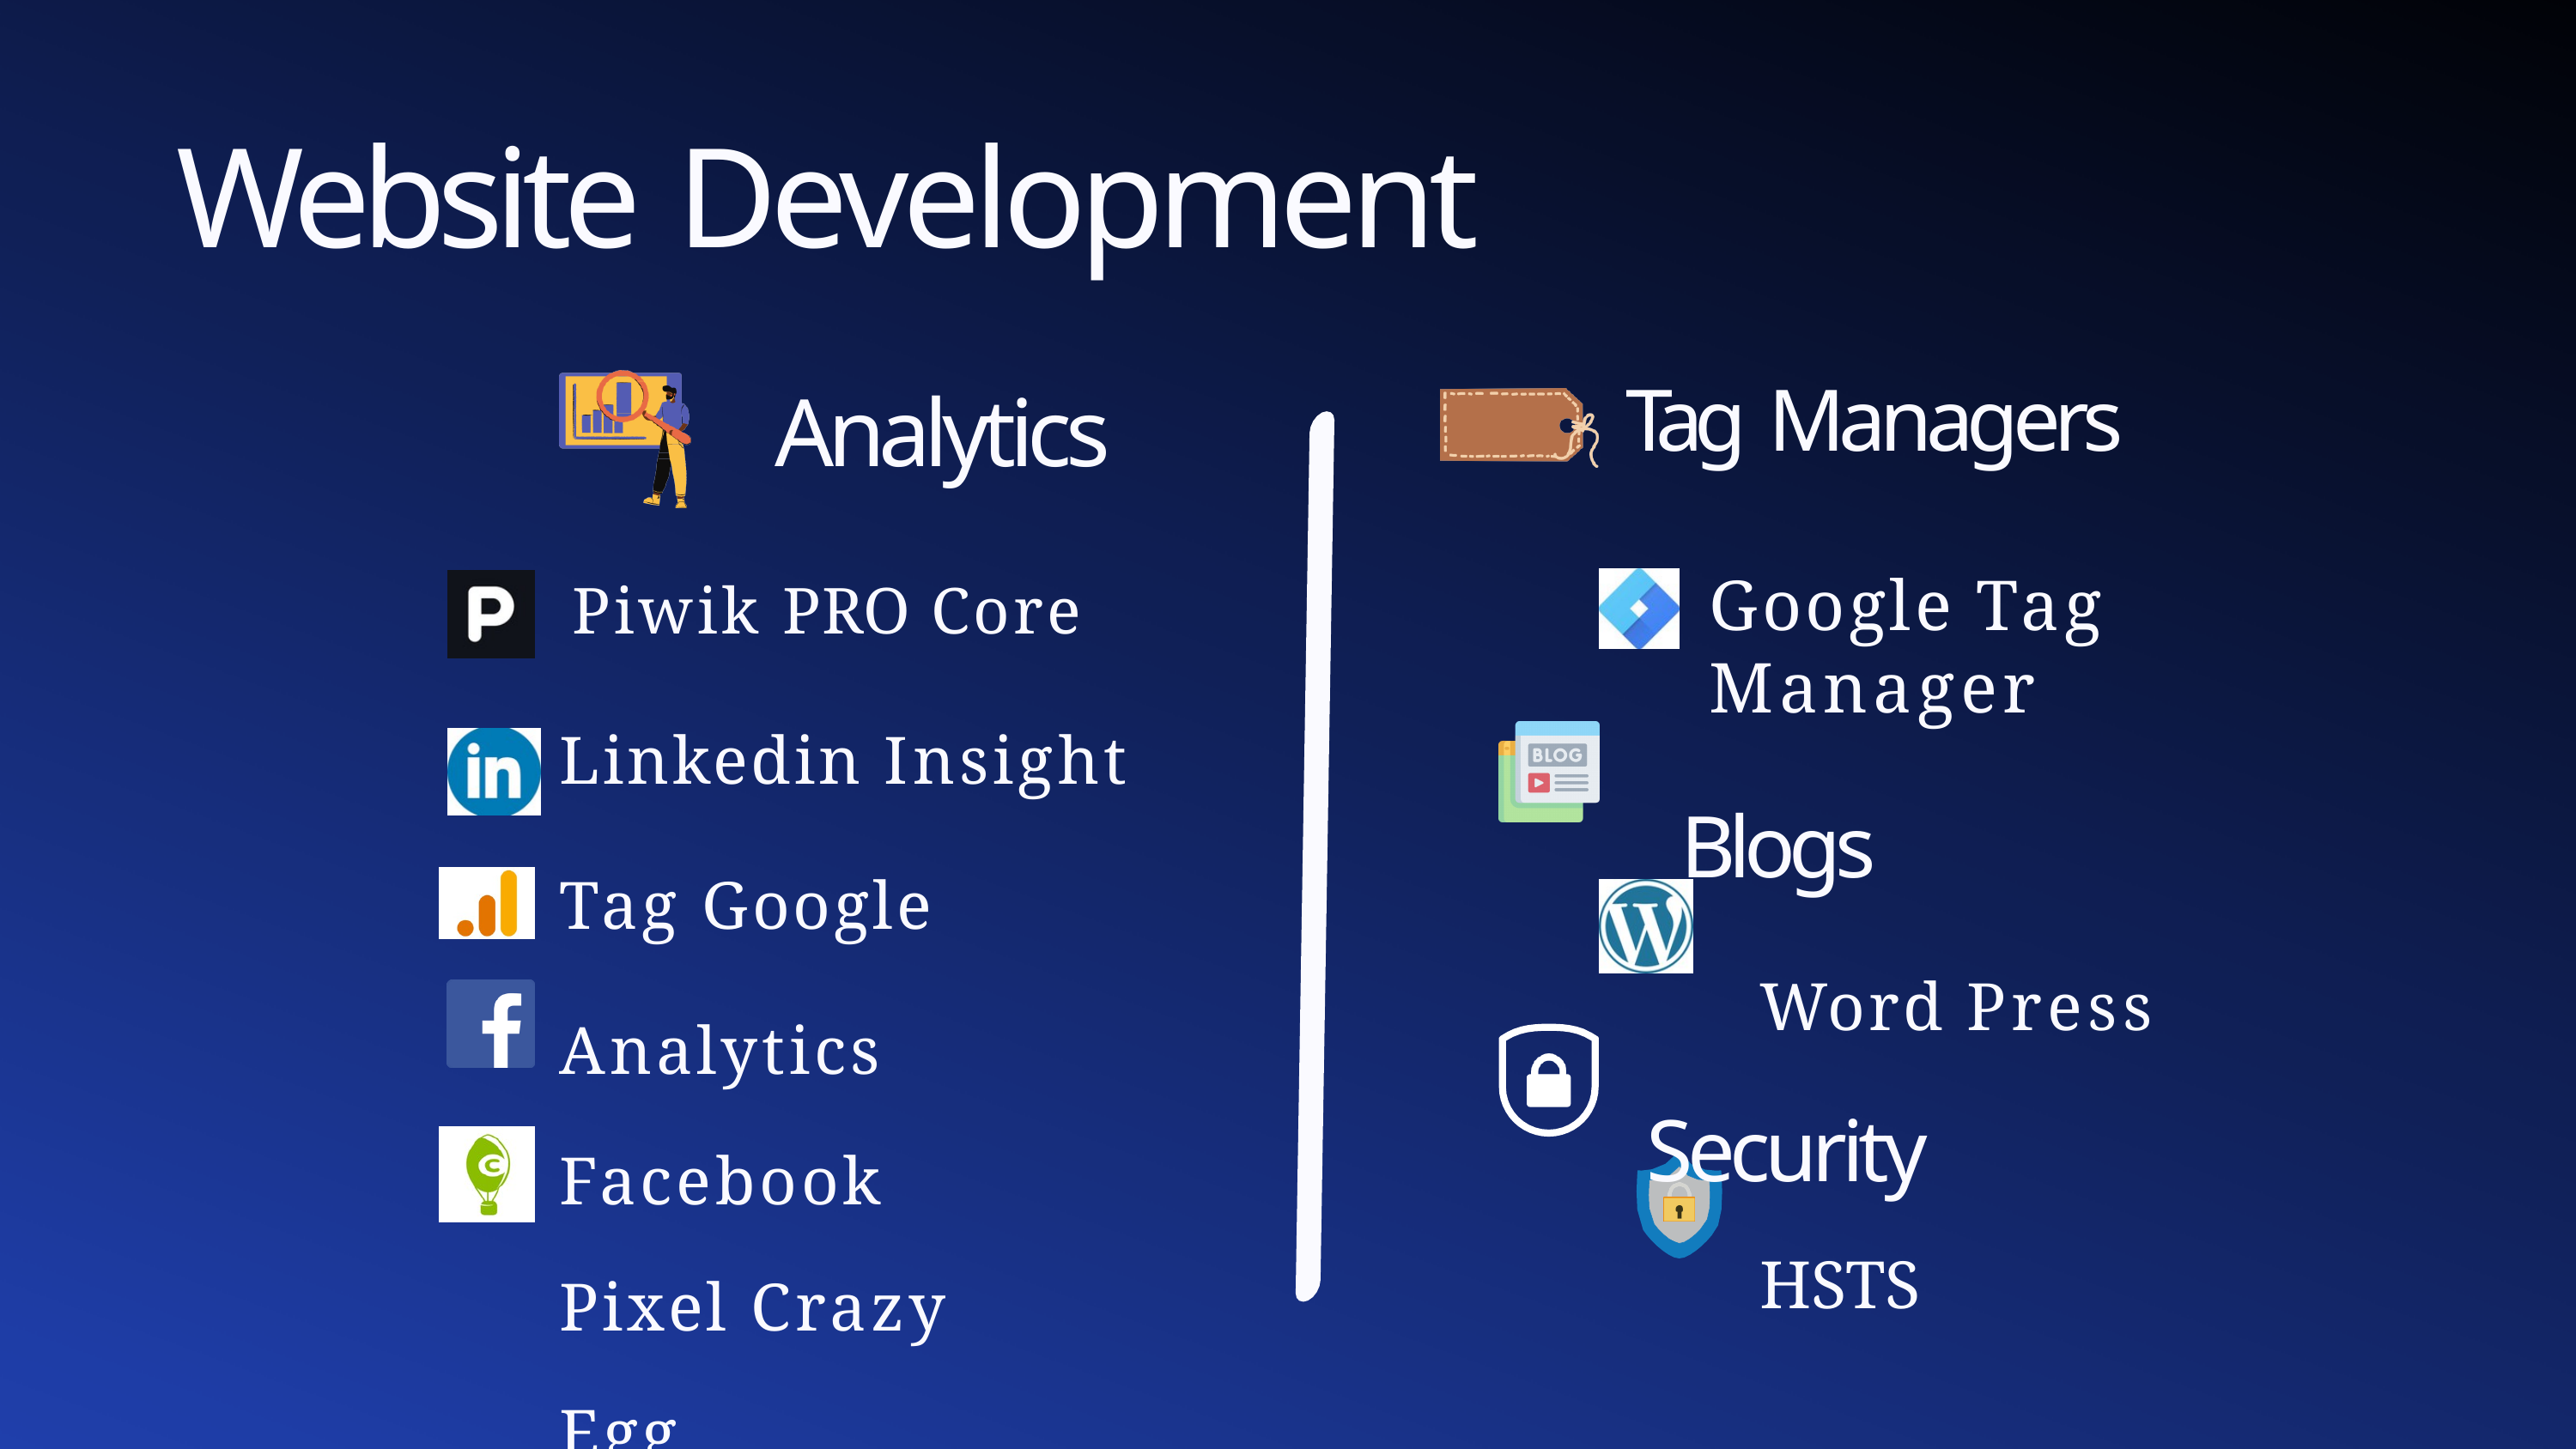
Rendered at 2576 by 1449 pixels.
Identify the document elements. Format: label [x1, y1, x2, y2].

text_box [0, 0, 2576, 1449]
